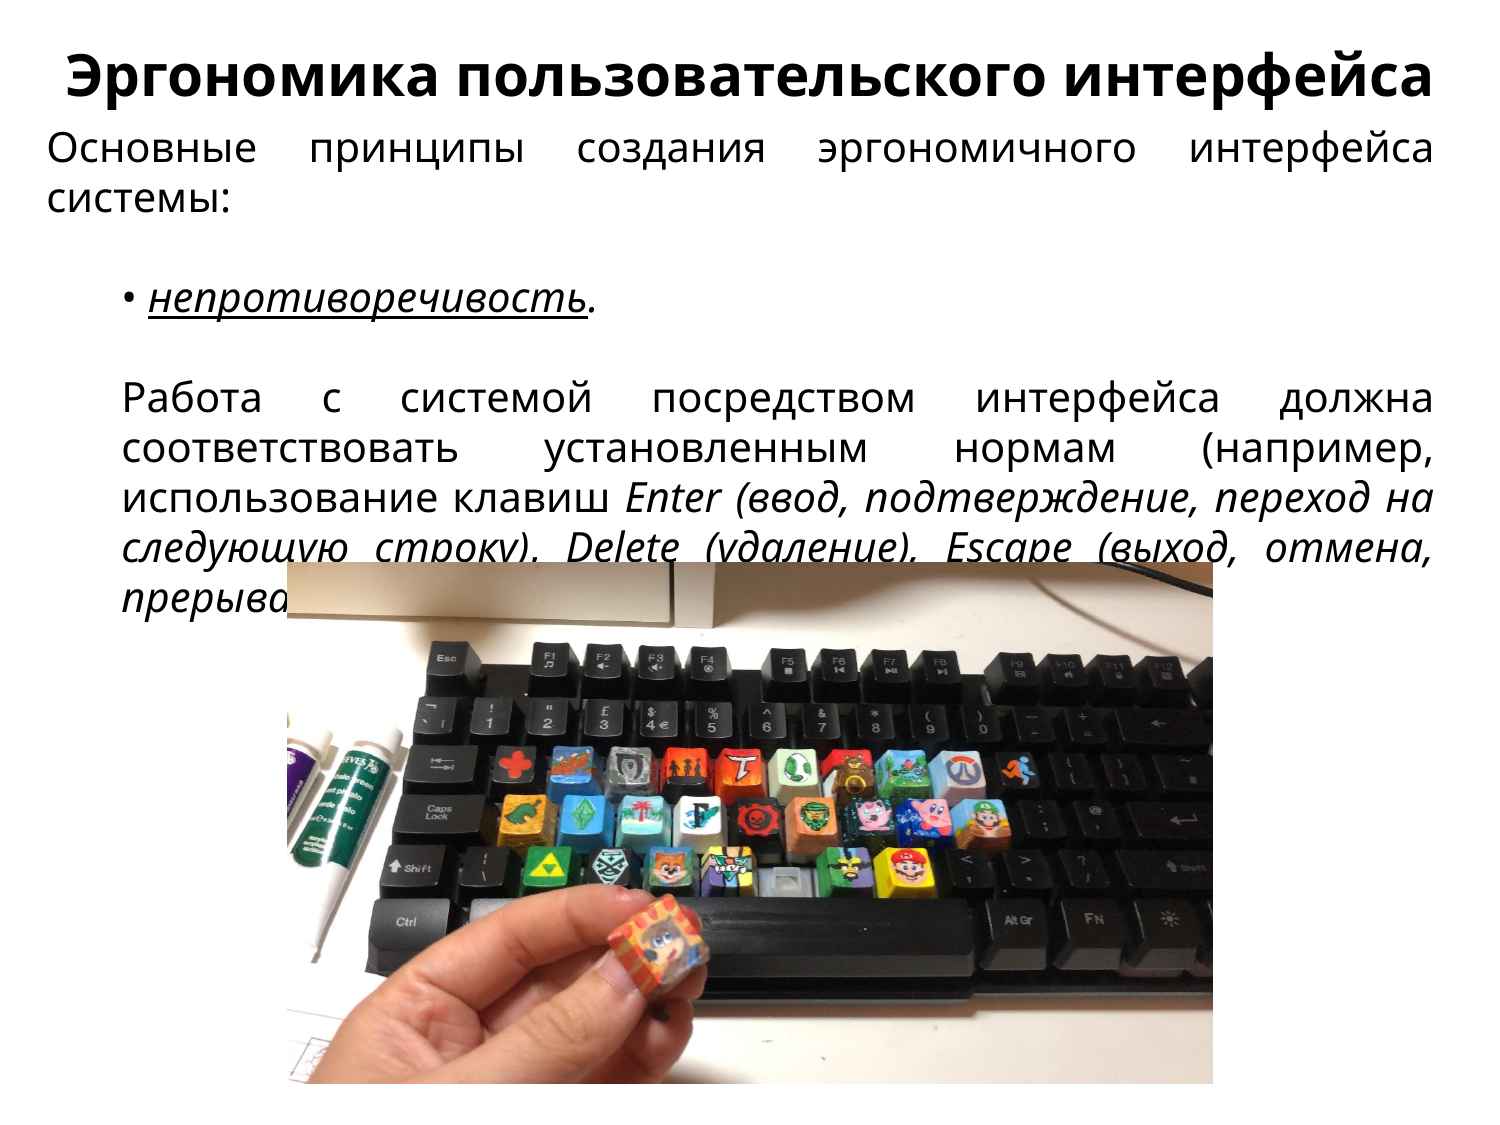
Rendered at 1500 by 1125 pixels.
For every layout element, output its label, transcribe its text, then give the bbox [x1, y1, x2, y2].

picture [286, 562, 1213, 1084]
text_box Эргономика пользовательского интерфейса [17, 30, 1483, 116]
text_box Основные принципы создания эргономичного интерфейса системы: • непротиворечивость. Работа с системой посредством интерфейса должна соответствовать установленным нормам (например, использование клавиш Enter (ввод, подтверждение, переход на следующую строку), Delete (удаление), Escape (выход, отмена, прерывание) и т.д.); [31, 113, 1450, 629]
